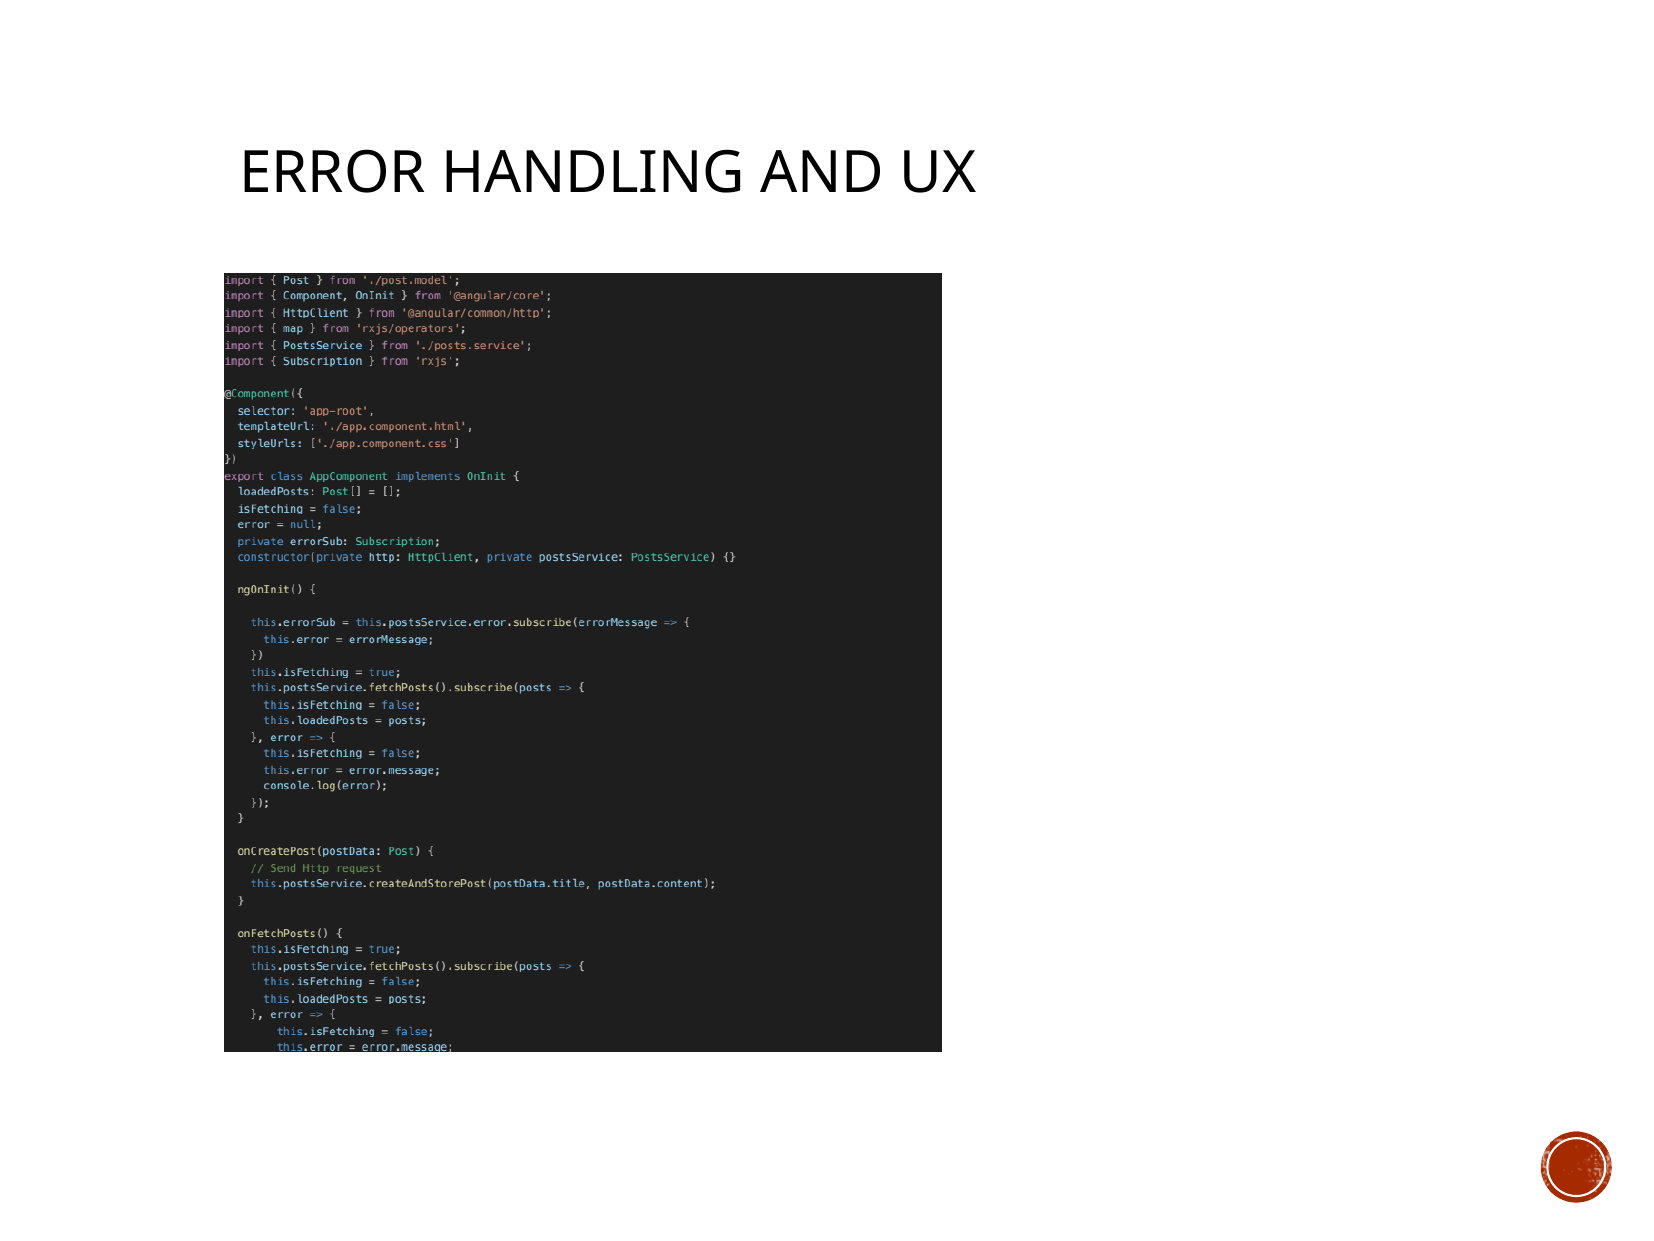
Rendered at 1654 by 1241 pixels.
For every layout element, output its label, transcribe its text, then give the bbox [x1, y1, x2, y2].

title ERROR HANDLING AND UX [224, 66, 1495, 282]
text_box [224, 269, 941, 1050]
